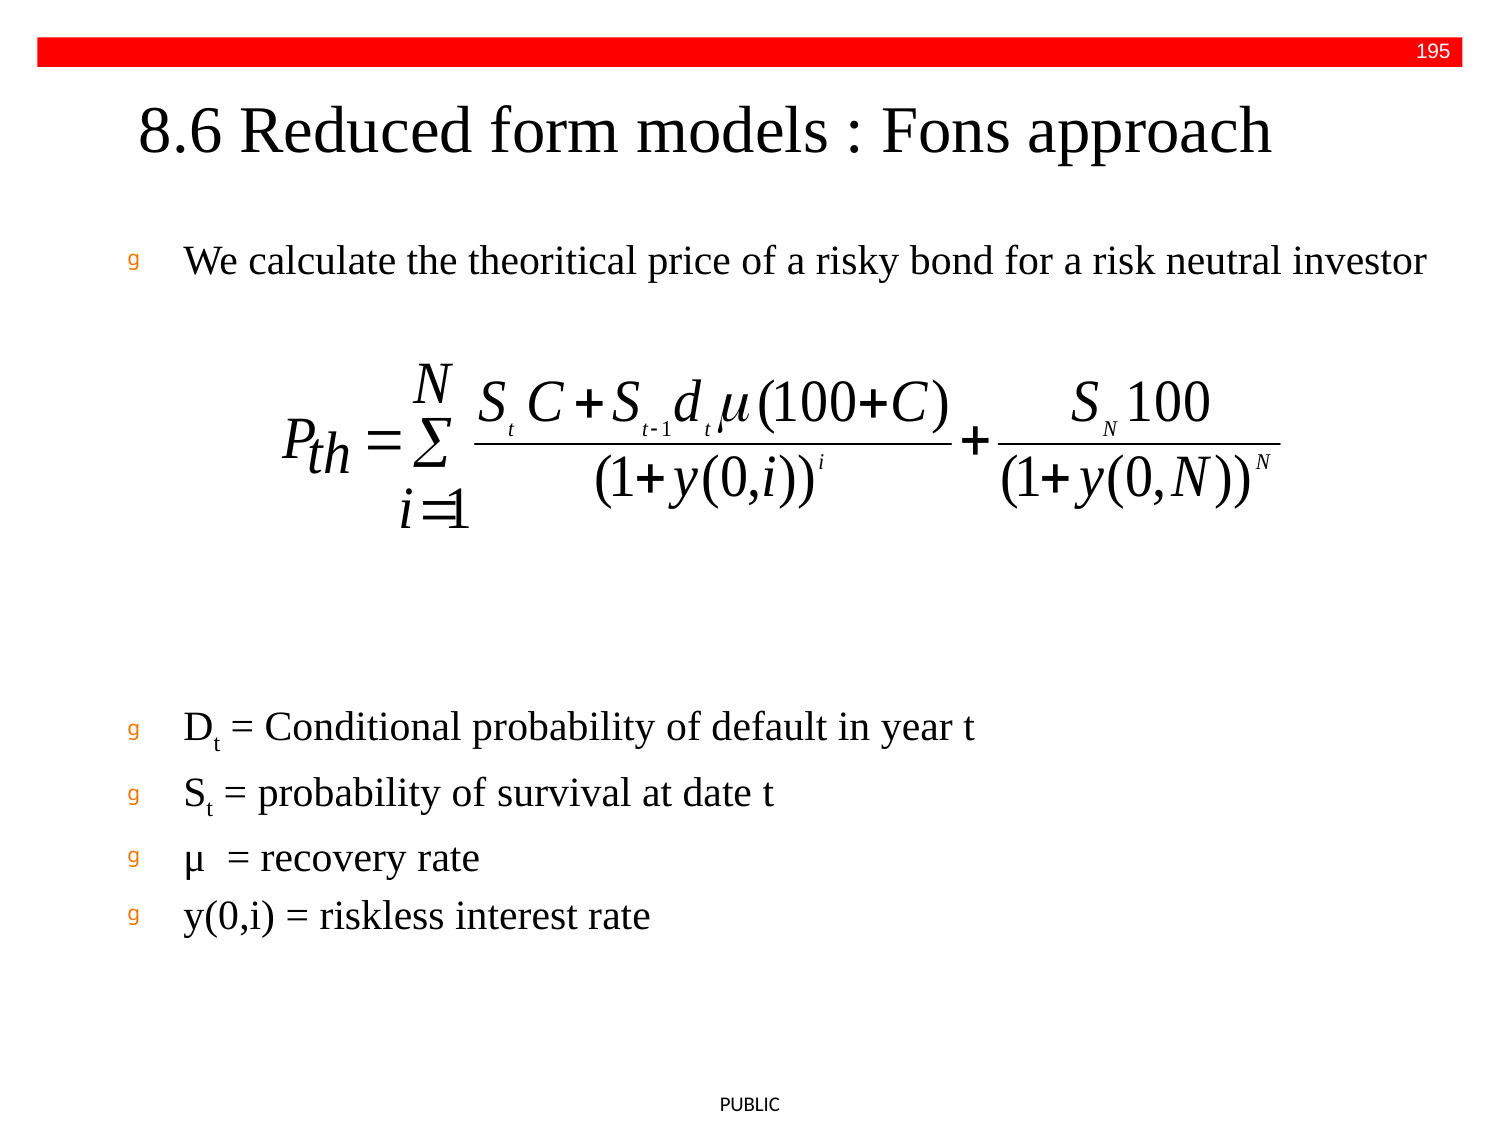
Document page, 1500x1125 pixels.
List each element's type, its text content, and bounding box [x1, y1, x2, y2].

footer [512, 1042, 988, 1103]
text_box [274, 349, 1288, 538]
list We calculate the theoritical price of a risky bond for a risk neutral investor Dt = Conditional probability of default in year t St = probability of survival at date t μ = recovery rate y(0,i) = riskless interest rate [112, 224, 1463, 1063]
title 8.6 Reduced form models : Fons approach [123, 78, 1399, 224]
